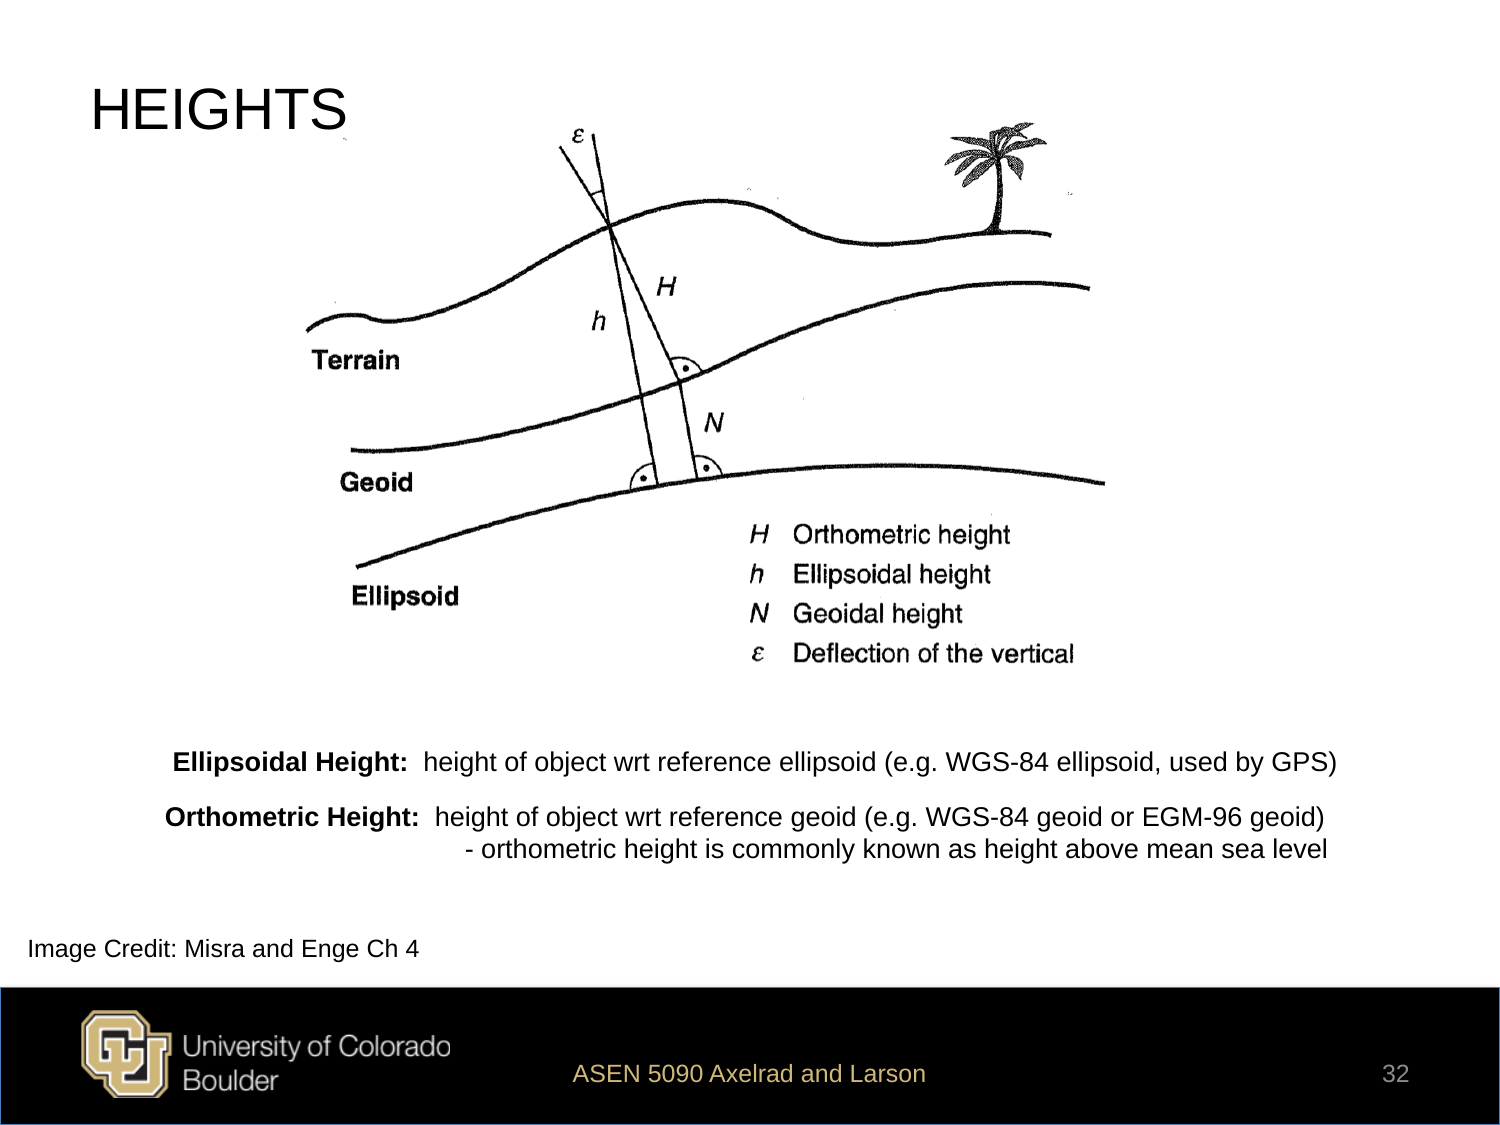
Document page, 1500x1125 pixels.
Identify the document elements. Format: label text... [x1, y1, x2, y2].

picture [262, 99, 1157, 692]
title HEIGHTS [75, 12, 1425, 200]
text_box Orthometric Height: height of object wrt reference geoid (e.g. WGS-84 geoid or EGM-96 geoid) - orthometric height is commonly known as height above mean sea level [150, 791, 1388, 872]
footer ASEN 5090 Axelrad and Larson [512, 1042, 988, 1103]
text_box Image Credit: Misra and Enge Ch 4 [12, 924, 513, 970]
slide_number 32 [1074, 1042, 1425, 1103]
text_box Ellipsoidal Height: height of object wrt reference ellipsoid (e.g. WGS-84 ellipsoid, used by GPS) [157, 737, 1352, 785]
